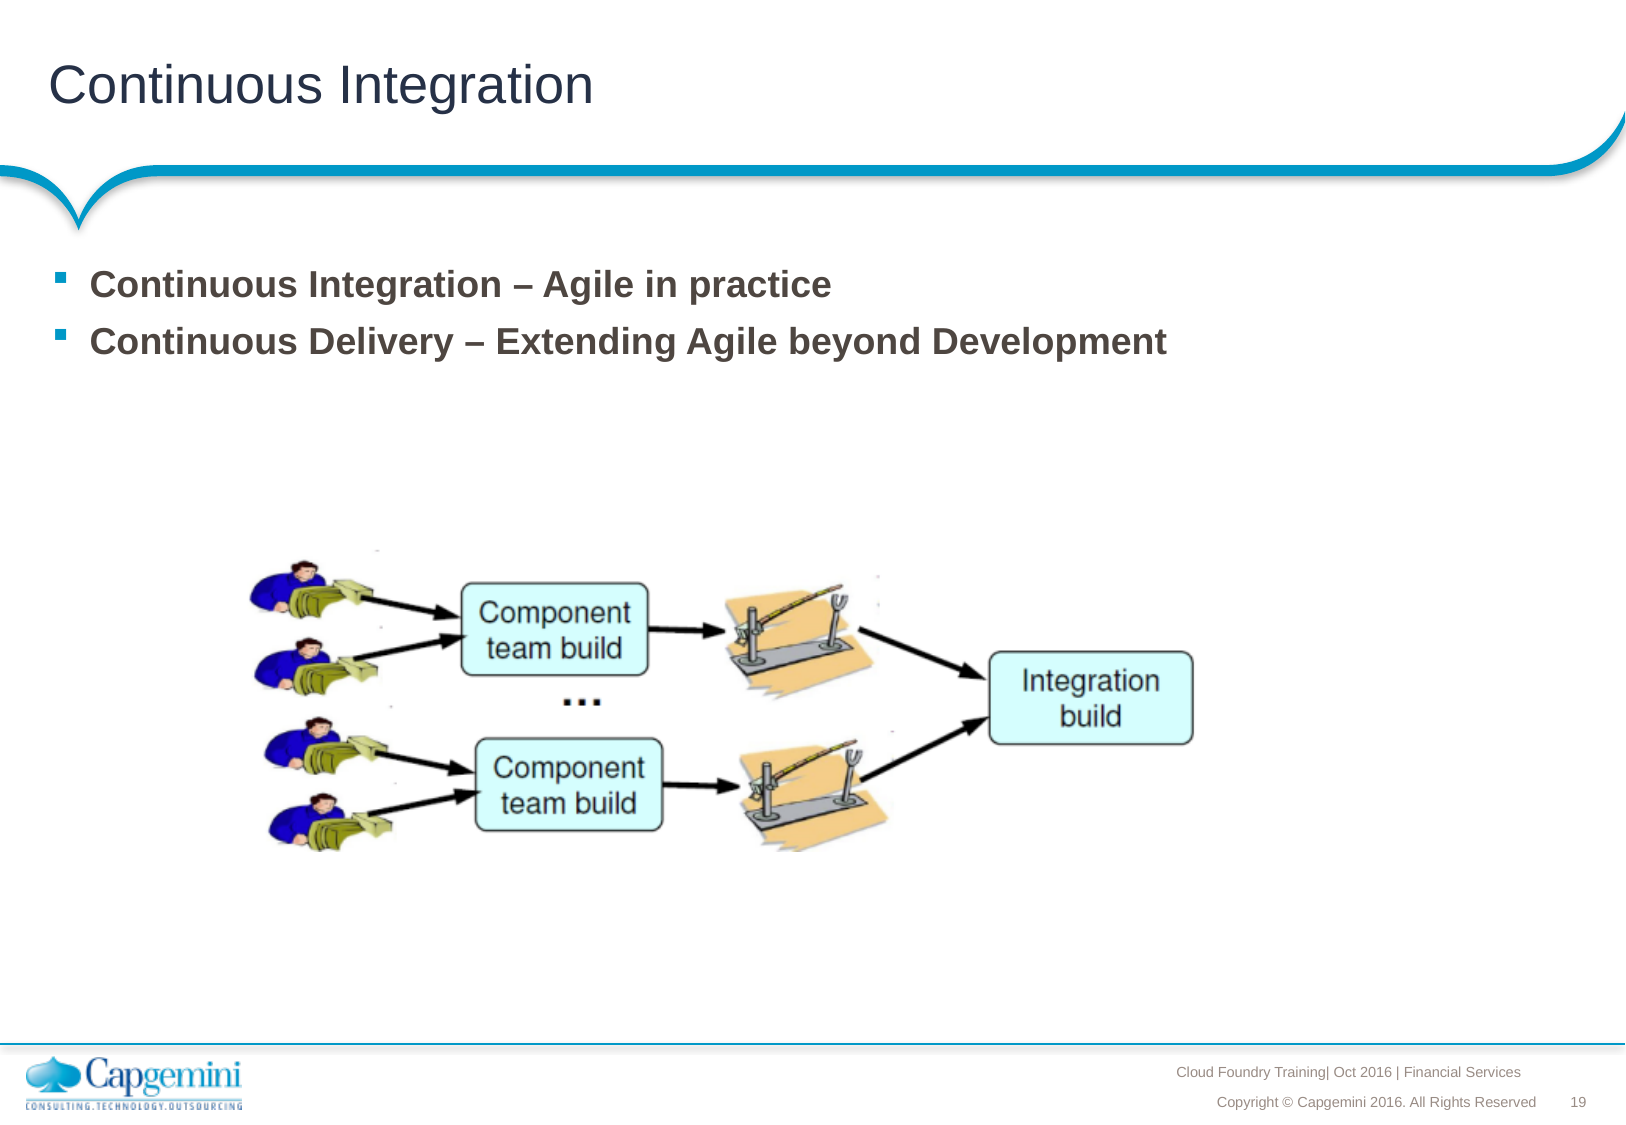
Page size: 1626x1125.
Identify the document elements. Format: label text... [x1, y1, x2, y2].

picture [235, 544, 1206, 852]
picture [26, 1056, 242, 1110]
title Continuous Integration [0, 0, 1625, 165]
list Continuous Integration – Agile in practice Continuous Delivery – Extending Agile beyond Development [52, 247, 1573, 1000]
